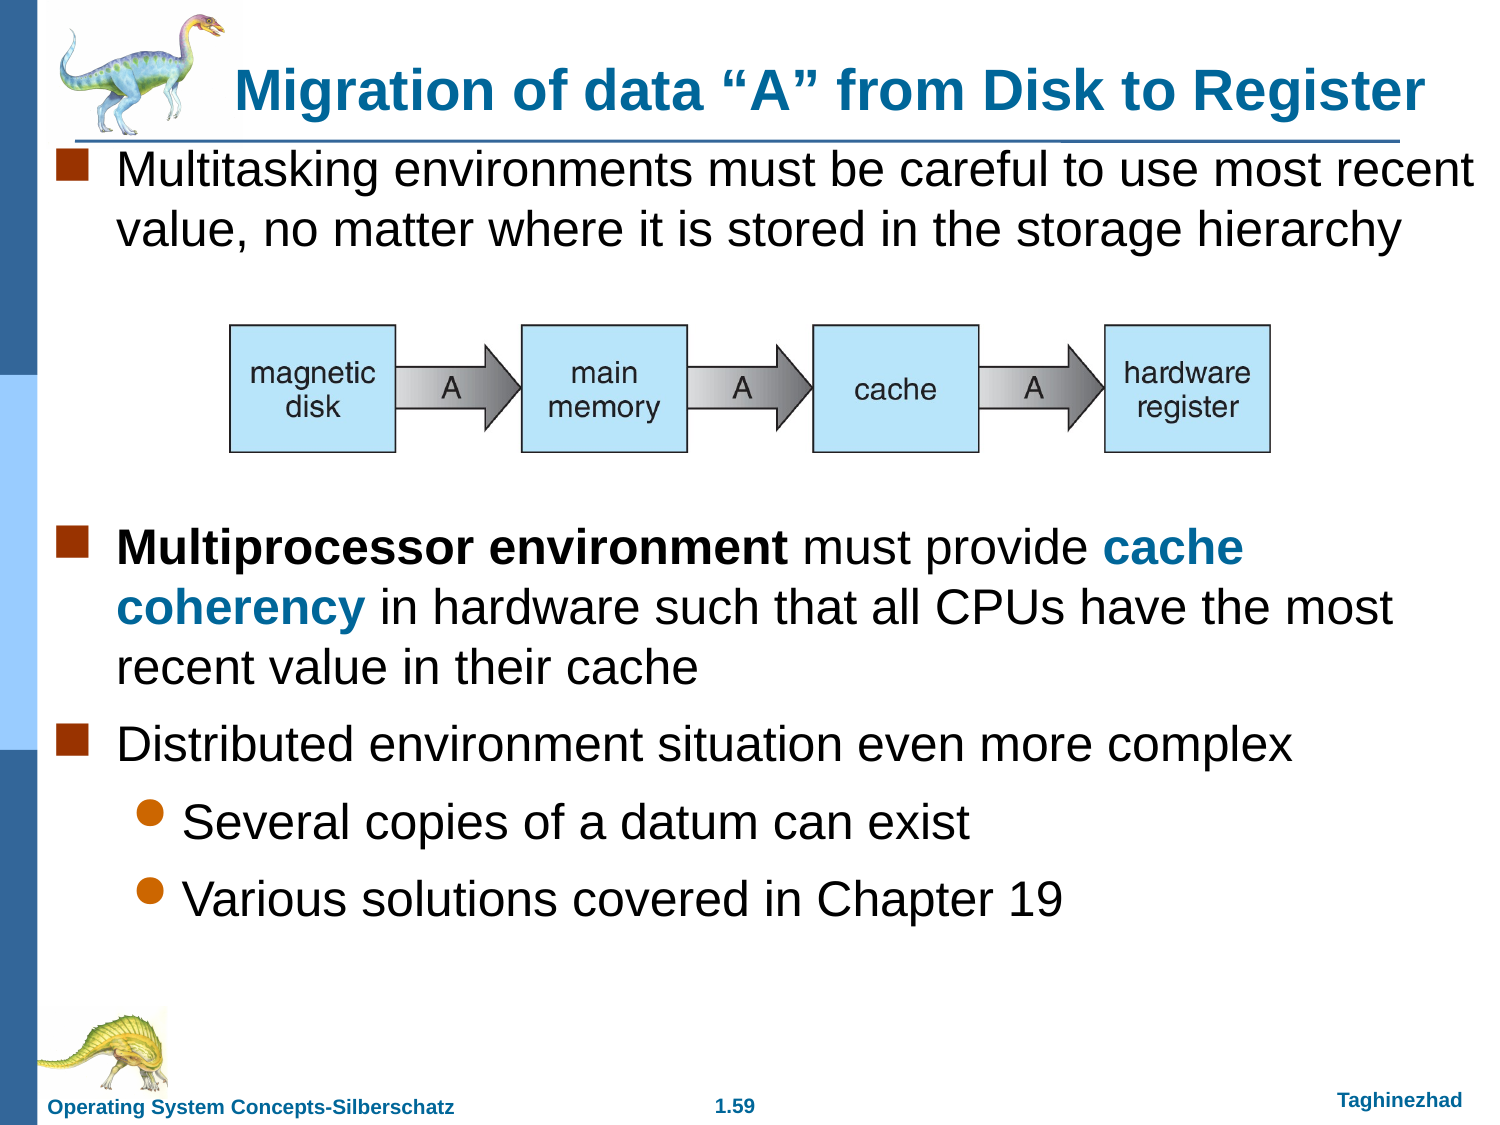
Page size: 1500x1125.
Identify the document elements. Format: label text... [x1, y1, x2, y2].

title Migration of data “A” from Disk to Register [207, 34, 1454, 129]
list Multitasking environments must be careful to use most recent value, no matter where it is stored in the storage hierarchy Multiprocessor environment must provide cache coherency in hardware such that all CPUs have the most recent value in their cache Distributed environment situation even more complex Several copies of a datum can exist Various solutions covered in Chapter 19 [44, 129, 1495, 1091]
picture [228, 324, 1271, 453]
picture [38, 1006, 168, 1099]
picture [46, 0, 243, 129]
